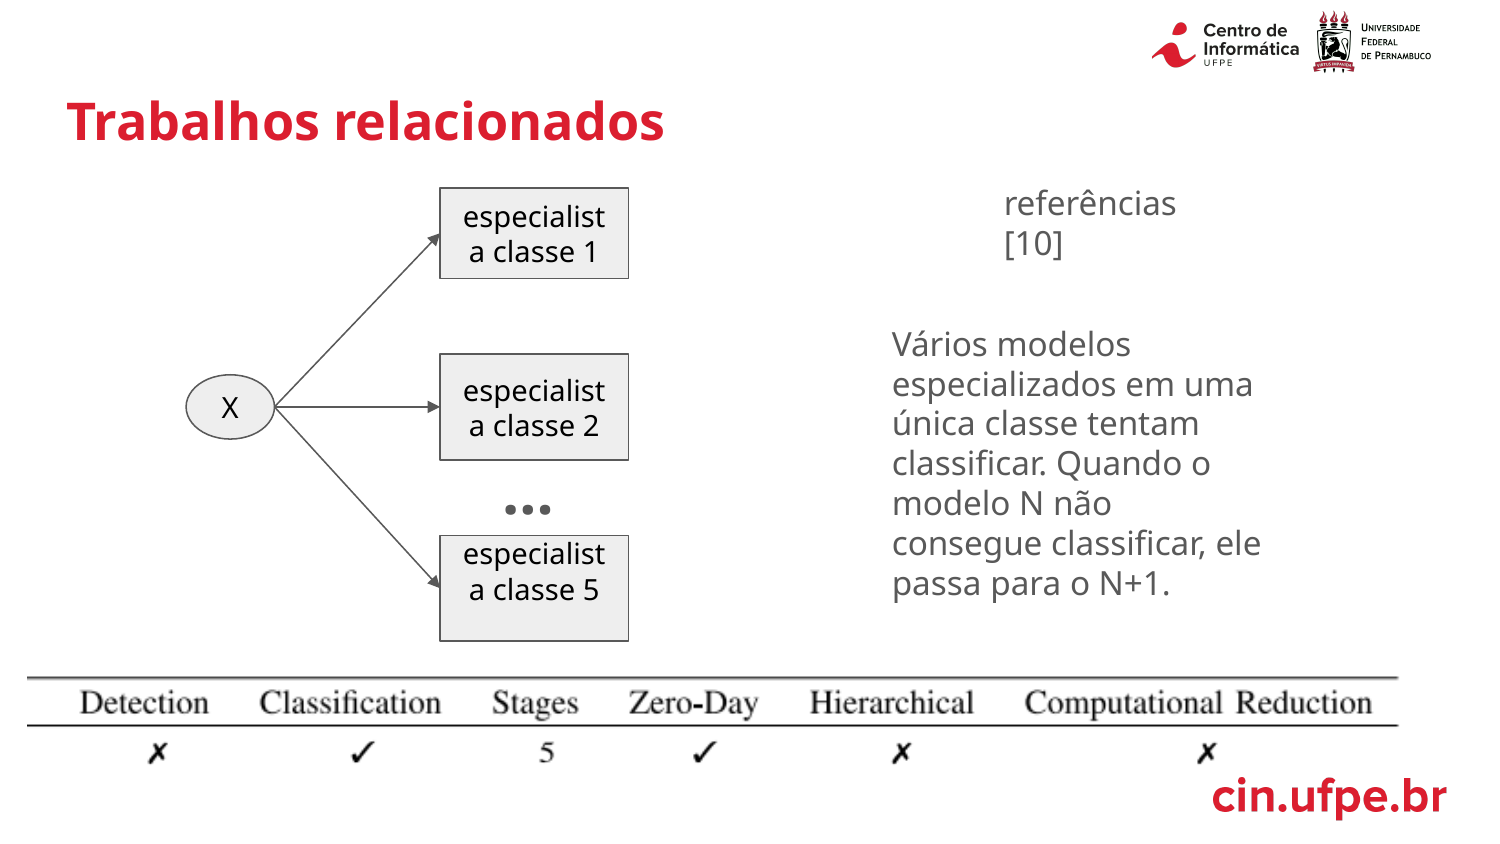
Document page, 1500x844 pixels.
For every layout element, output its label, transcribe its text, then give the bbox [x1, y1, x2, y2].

text_box X [186, 374, 269, 440]
picture [27, 664, 1401, 769]
text_box especialista classe 5 [440, 535, 629, 642]
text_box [274, 232, 441, 406]
text_box … [487, 439, 629, 533]
text_box especialista classe 1 [440, 187, 629, 279]
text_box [274, 406, 441, 589]
text_box especialista classe 2 [446, 353, 629, 460]
picture [1211, 771, 1449, 821]
title Trabalhos relacionados [51, 72, 1449, 167]
text_box Vários modelos especializados em uma única classe tentam classificar. Quando o modelo N não consegue classificar, ele passa para o N+1. [876, 307, 1283, 619]
picture [1133, 0, 1449, 72]
text_box referências [10] [988, 166, 1258, 230]
